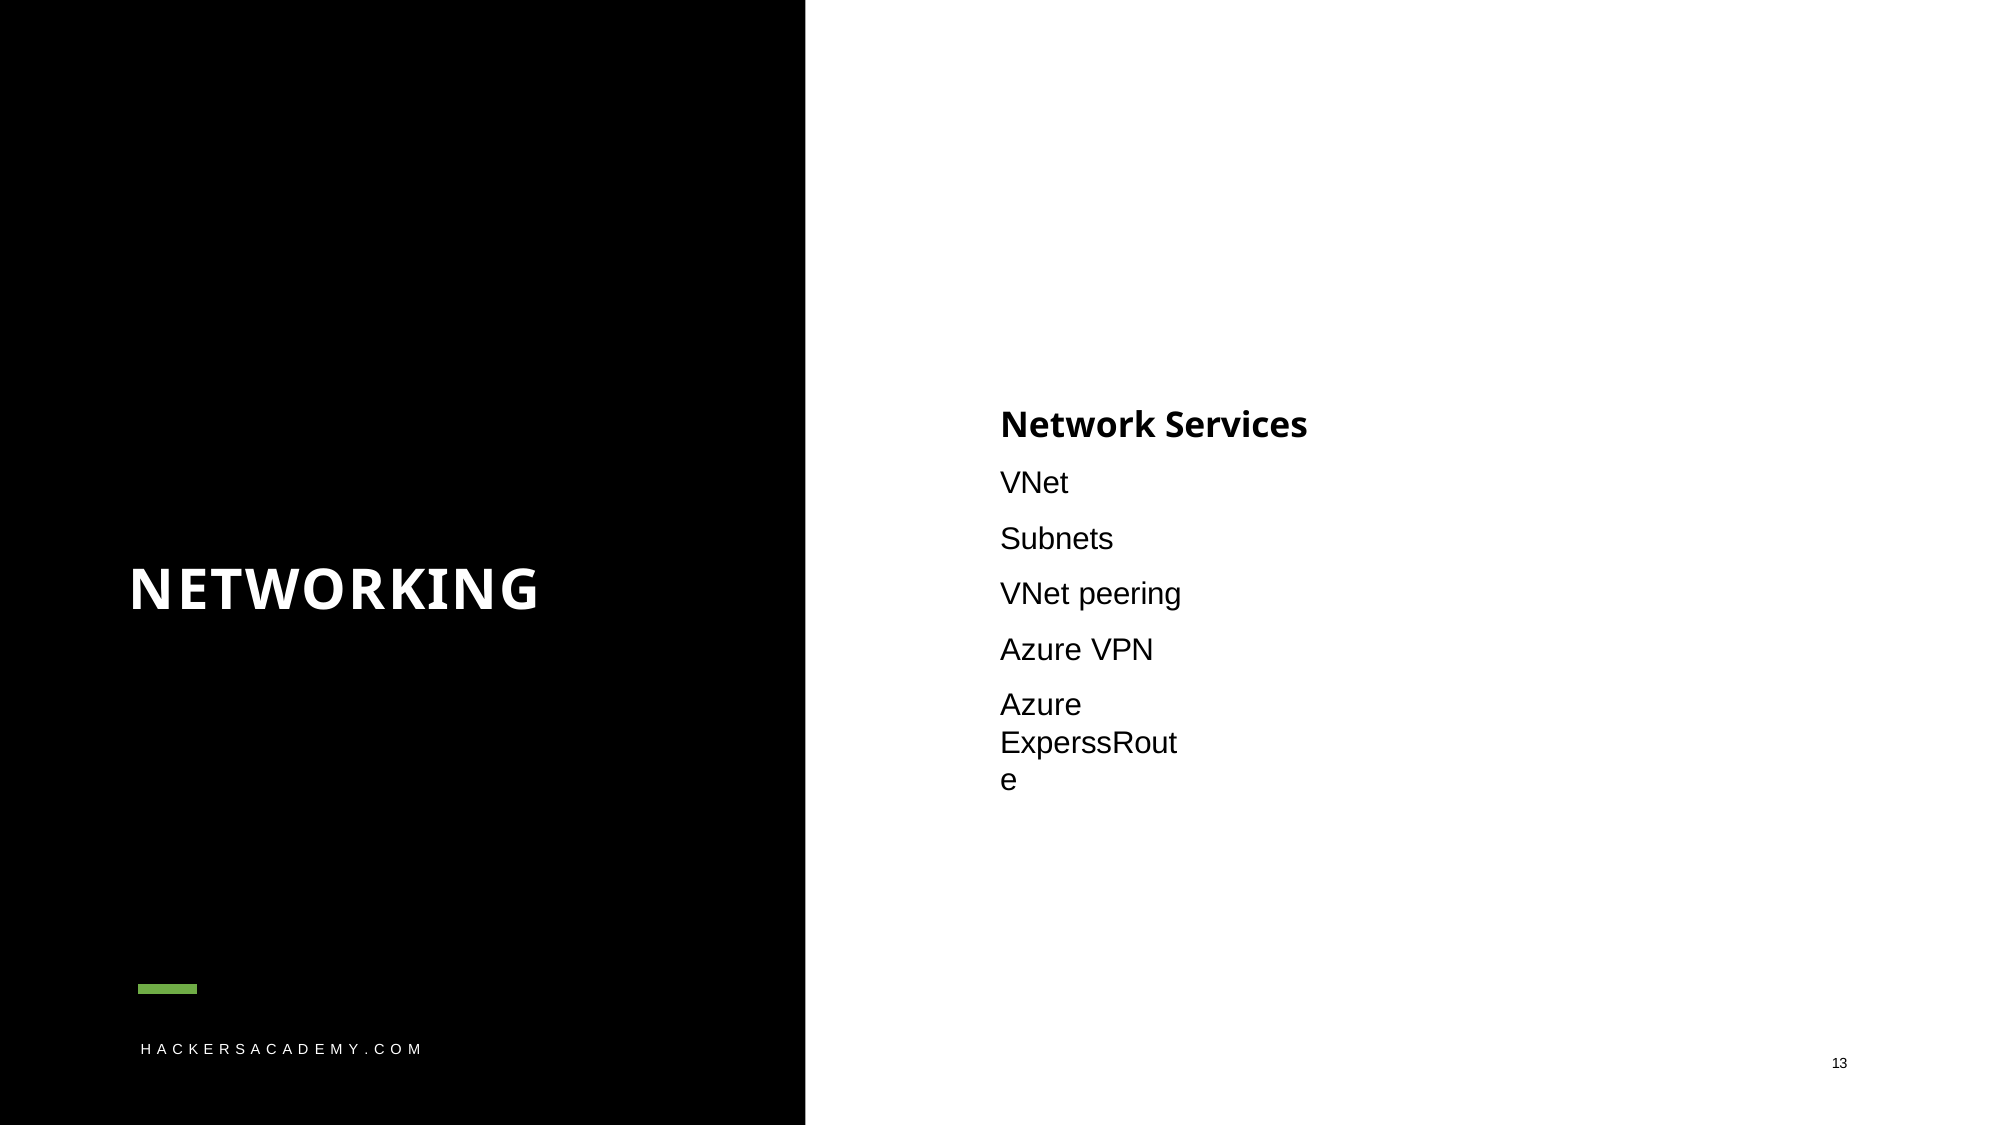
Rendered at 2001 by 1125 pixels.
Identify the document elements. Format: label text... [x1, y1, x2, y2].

text_box Network Services VNet Subnets VNet peering Azure VPN Azure ExperssRoute [998, 379, 1349, 797]
slide_number 13 [1804, 1053, 1857, 1125]
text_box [0, 0, 806, 1125]
